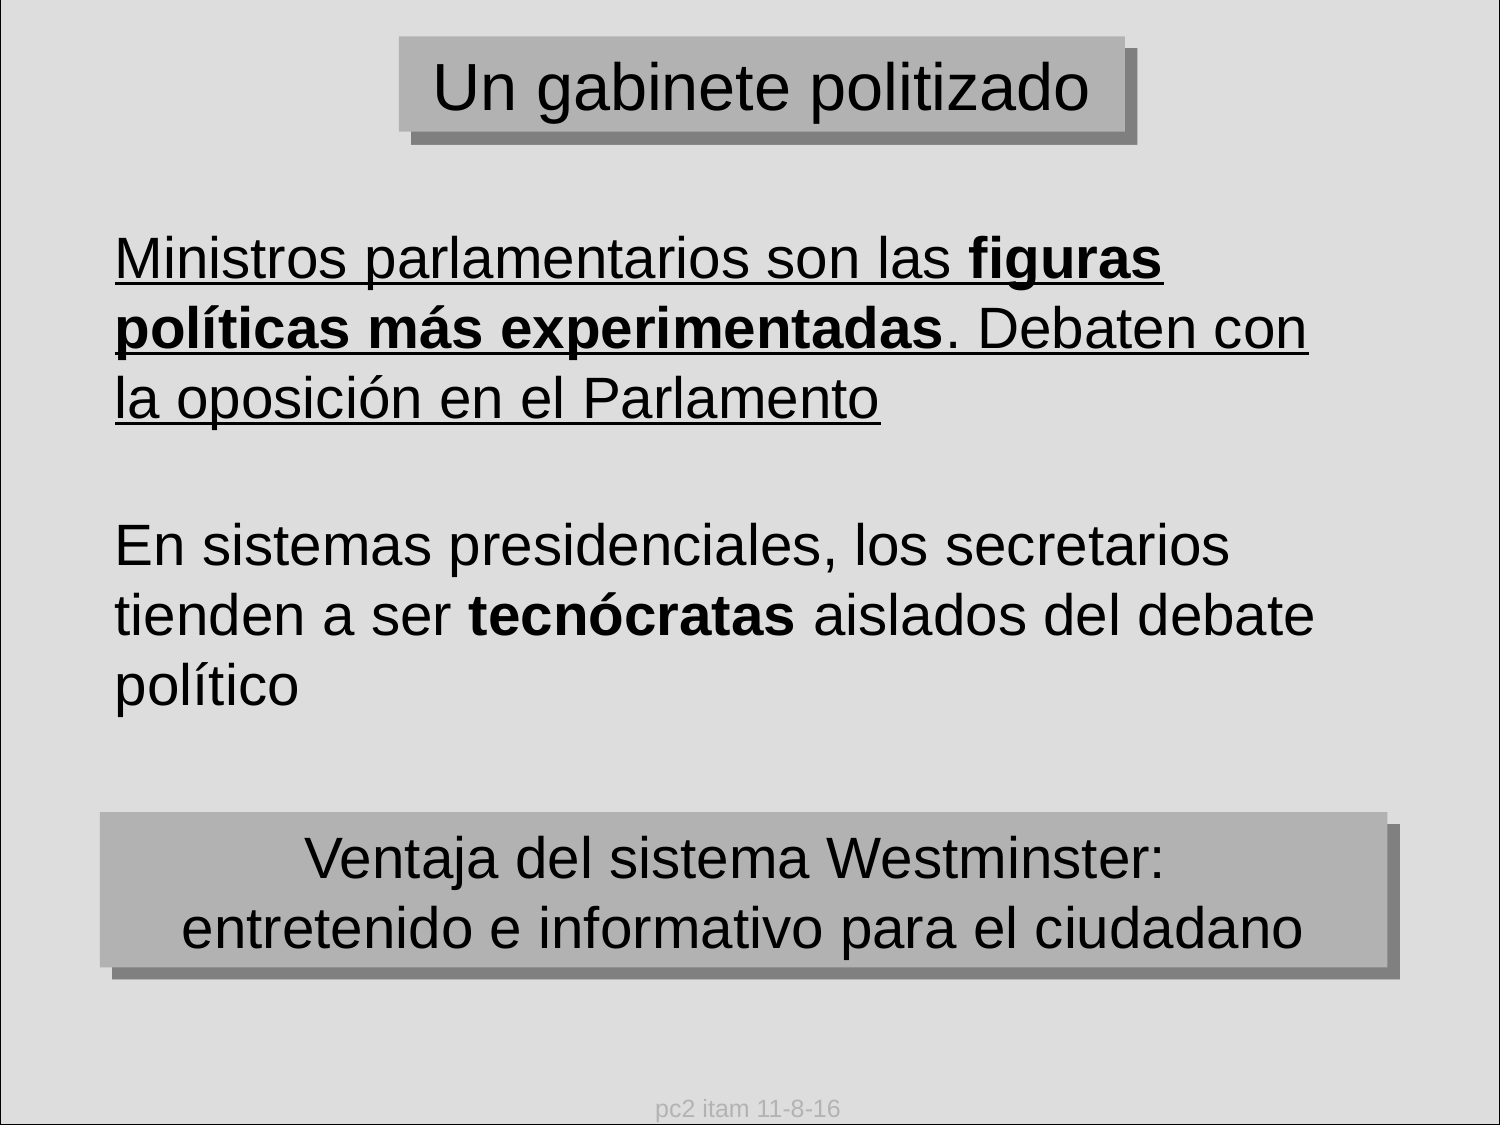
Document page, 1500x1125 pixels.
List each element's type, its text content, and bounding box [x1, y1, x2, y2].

text_box Un gabinete politizado [398, 36, 1125, 132]
text_box Ministros parlamentarios son las figuras políticas más experimentadas. Debaten con la oposición en el Parlamento [99, 212, 1350, 438]
text_box Ventaja del sistema Westminster: entretenido e informativo para el ciudadano [99, 812, 1388, 968]
text_box En sistemas presidenciales, los secretarios tienden a ser tecnócratas aislados del debate político [99, 499, 1350, 725]
